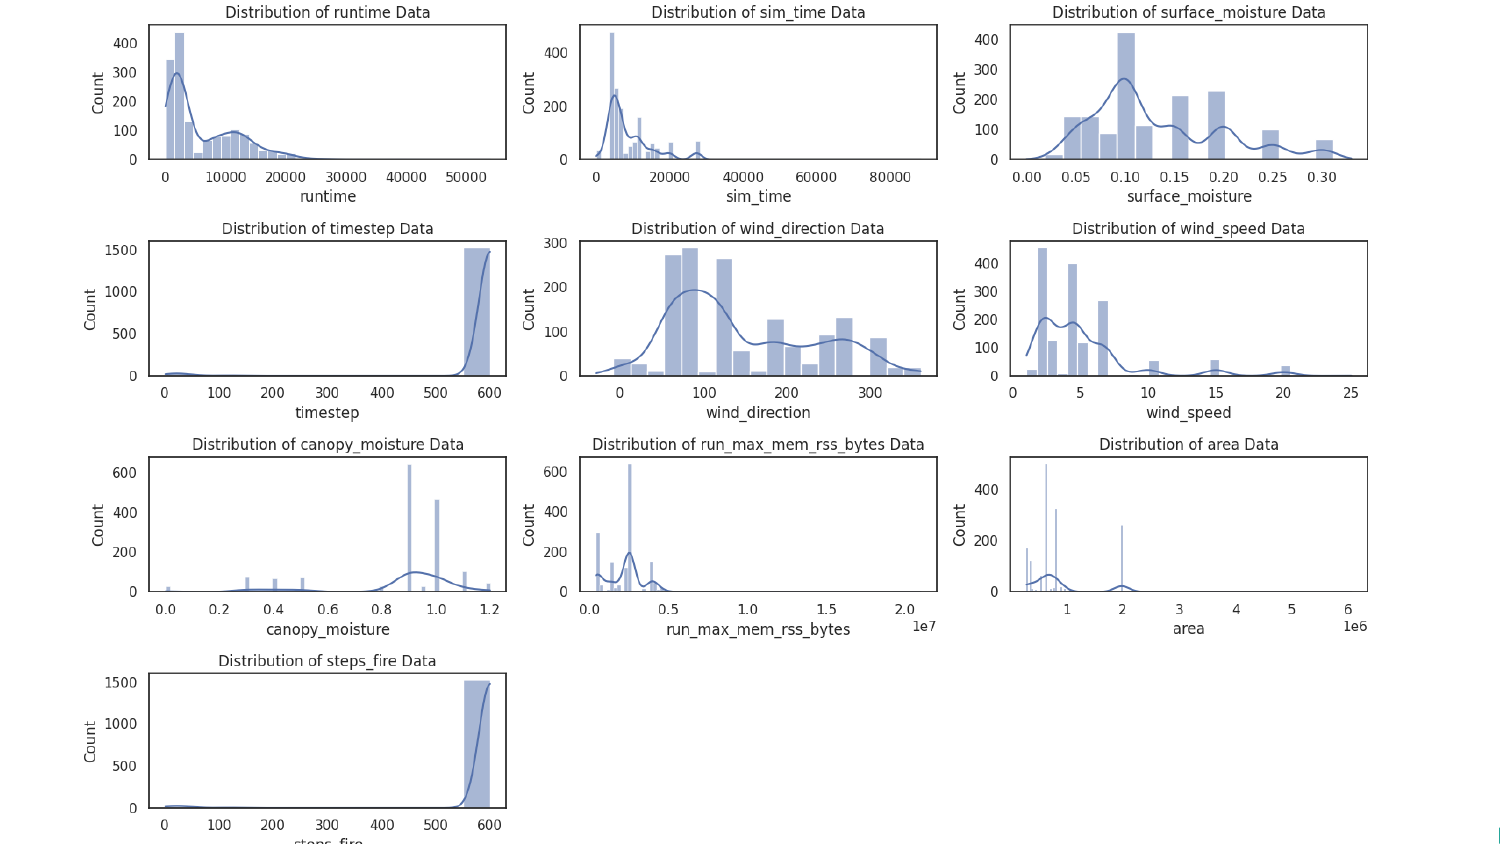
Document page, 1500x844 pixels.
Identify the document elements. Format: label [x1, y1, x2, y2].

text_box [0, 0, 1500, 844]
